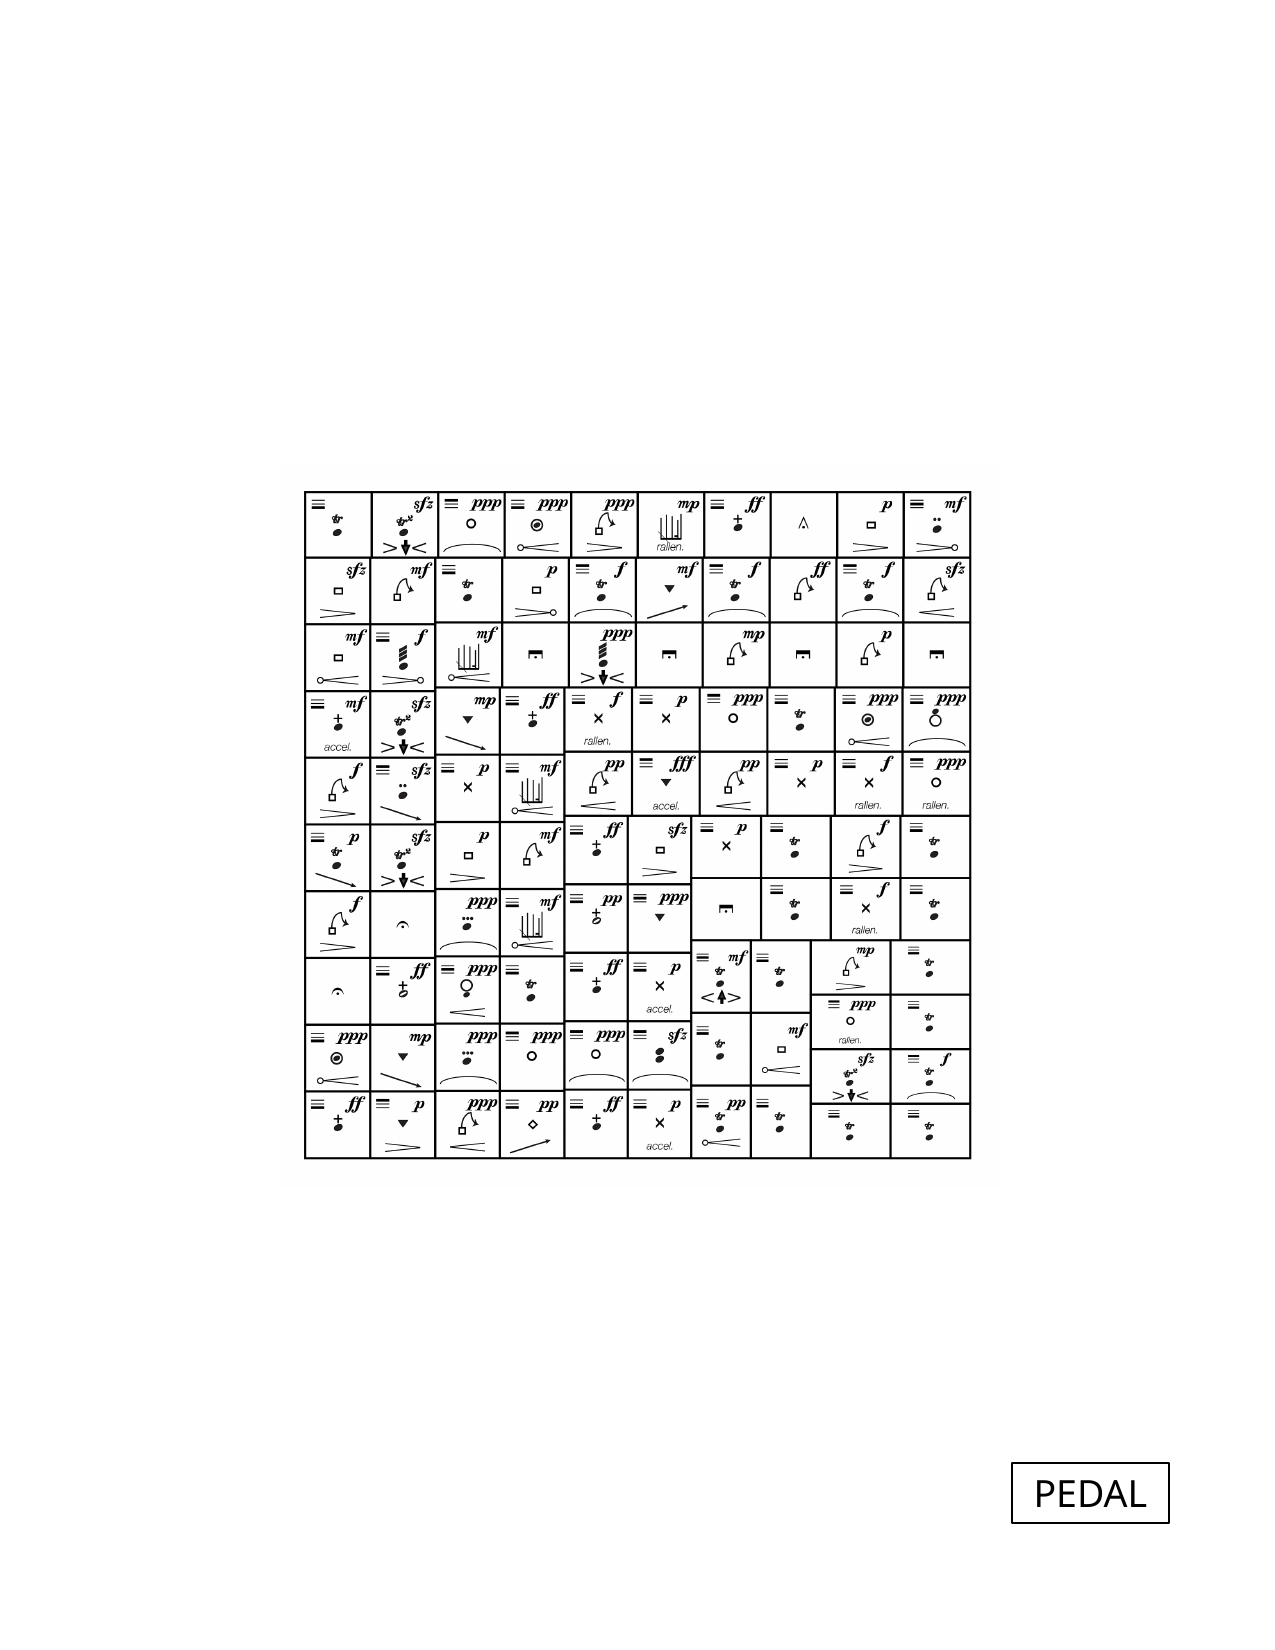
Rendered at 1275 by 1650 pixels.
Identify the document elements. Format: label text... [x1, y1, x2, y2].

text_box PEDAL [1011, 1463, 1170, 1523]
picture [274, 462, 1001, 1188]
